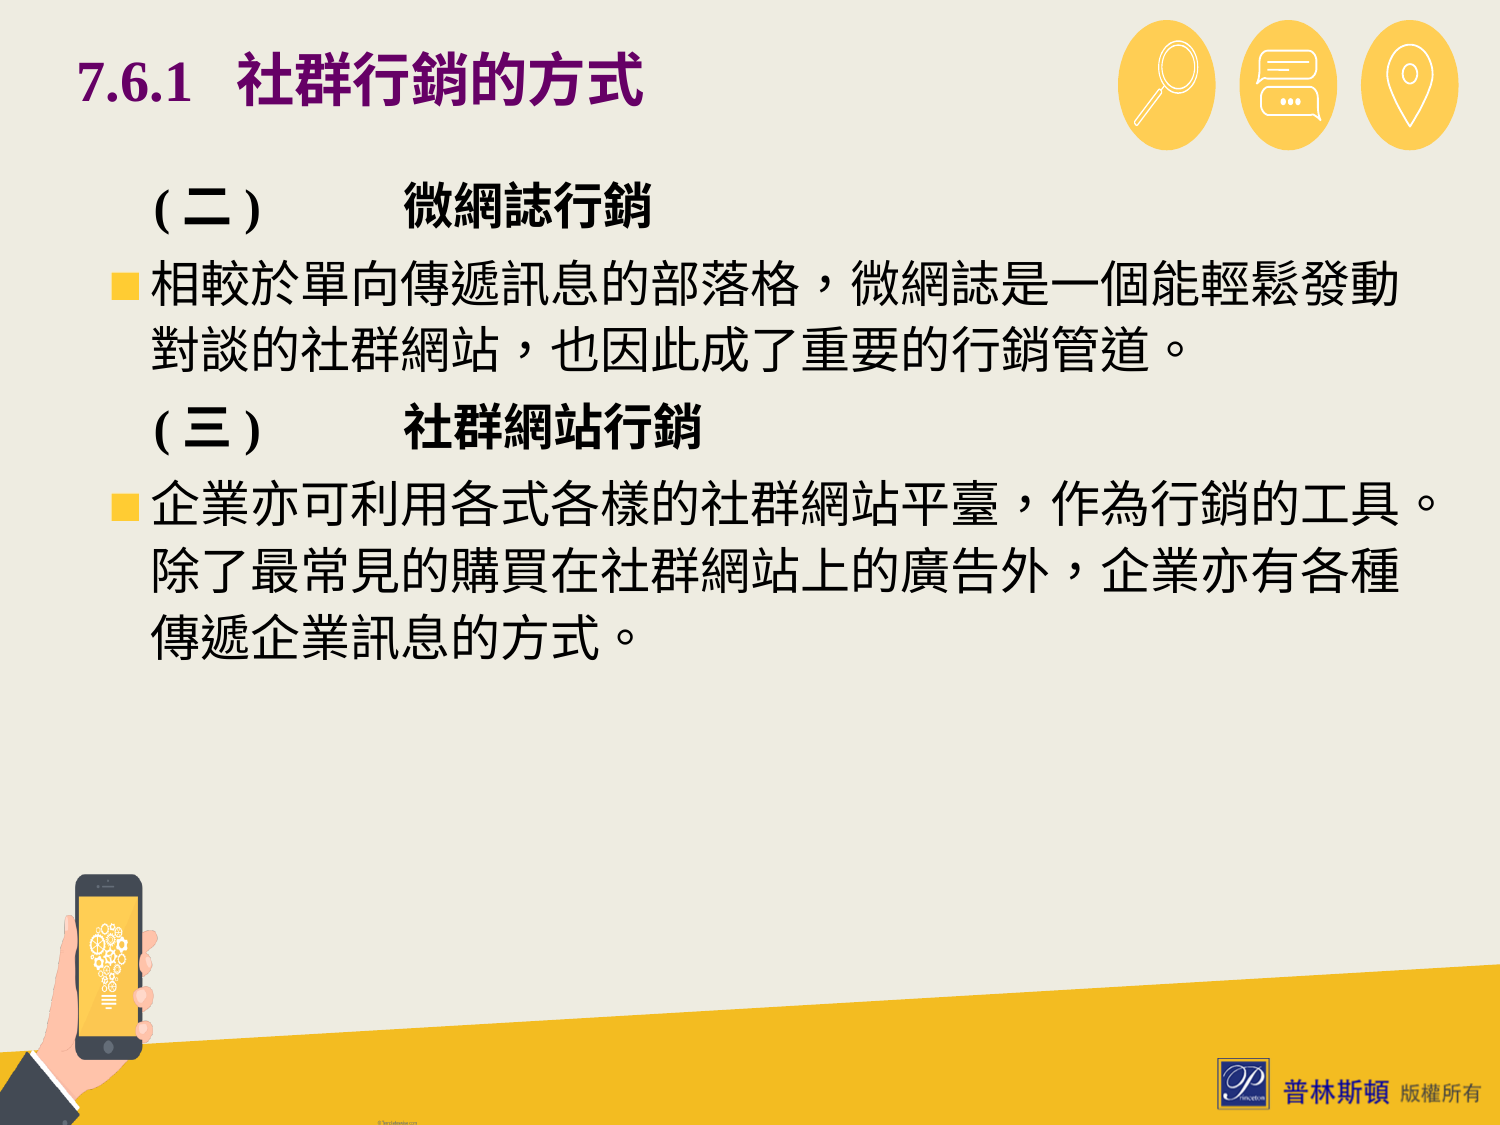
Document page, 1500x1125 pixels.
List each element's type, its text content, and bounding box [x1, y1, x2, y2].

picture [0, 811, 420, 1125]
list (二) 微網誌行銷 相較於單向傳遞訊息的部落格，微網誌是一個能輕鬆發動對談的社群網站，也因此成了重要的行銷管道。 (三) 社群網站行銷 企業亦可利用各式各樣的社群網站平臺，作為行銷的工具。除了最常見的購買在社群網站上的廣告外，企業亦有各種傳遞企業訊息的方式。 [76, 160, 1459, 1059]
picture [103, 485, 139, 521]
picture [1217, 1058, 1500, 1125]
picture [103, 264, 139, 300]
title 7.6.1 社群行銷的方式 [76, 19, 1459, 114]
